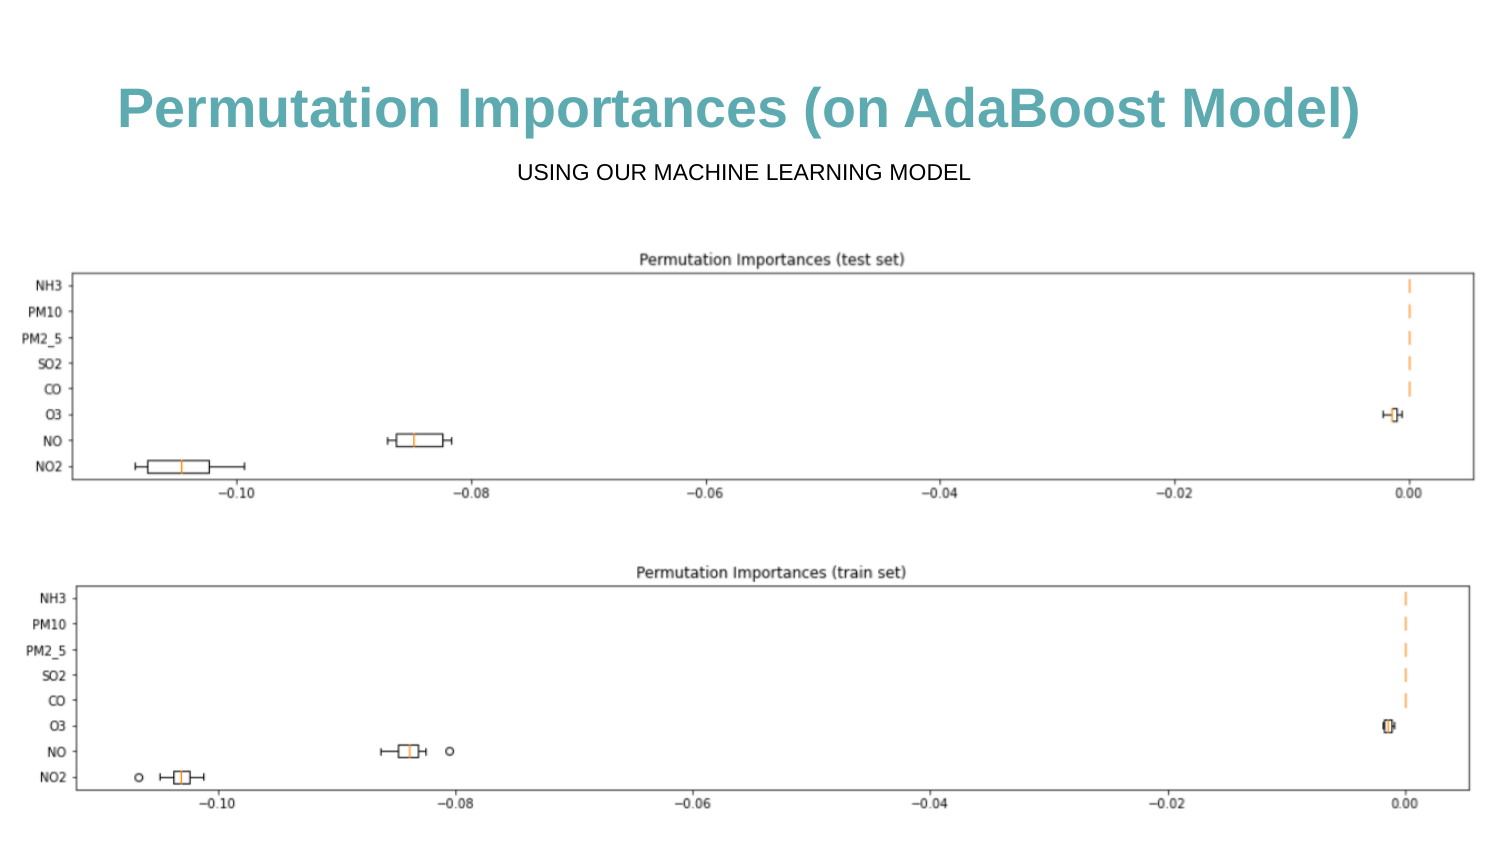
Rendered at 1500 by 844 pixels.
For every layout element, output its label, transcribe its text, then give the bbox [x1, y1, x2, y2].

picture [0, 237, 1500, 527]
picture [0, 554, 1500, 844]
text_box USING OUR MACHINE LEARNING MODEL [456, 154, 1044, 195]
title Permutation Importances (on AdaBoost Model) [0, 35, 1500, 146]
